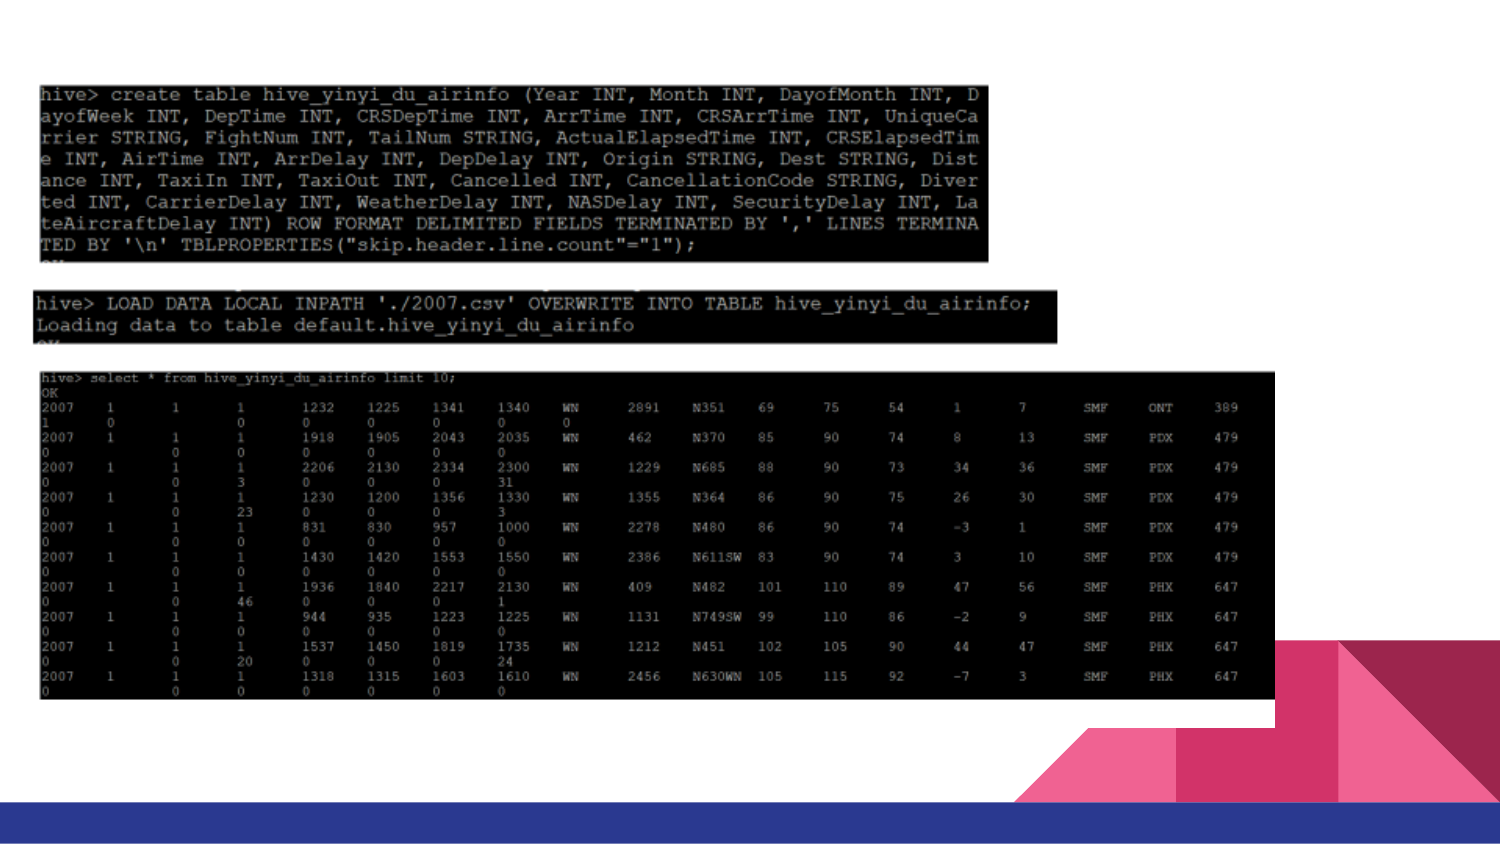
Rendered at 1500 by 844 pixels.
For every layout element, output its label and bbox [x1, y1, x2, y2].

picture [24, 24, 1276, 729]
